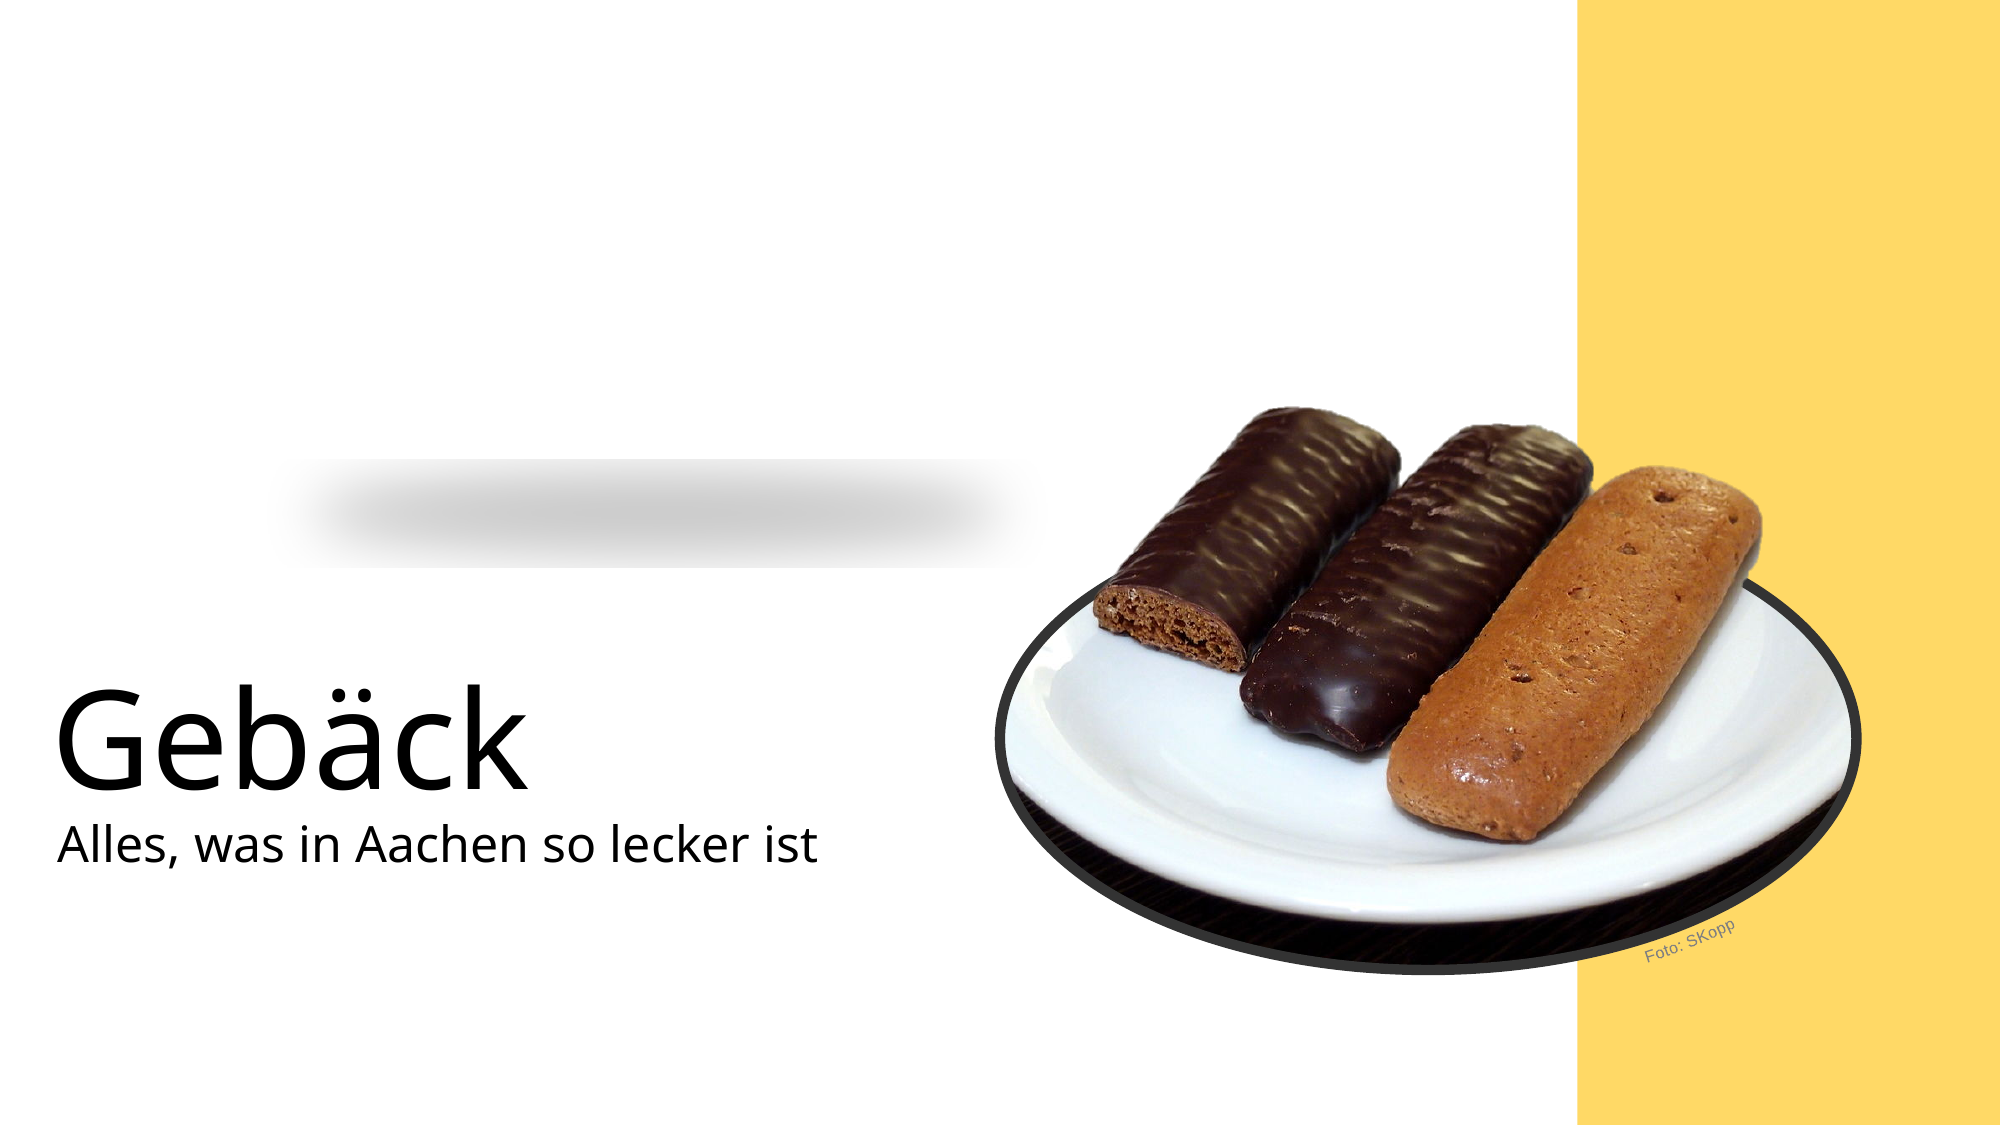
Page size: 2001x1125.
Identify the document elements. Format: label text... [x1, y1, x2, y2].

title Gebäck [51, 427, 999, 820]
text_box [999, 286, 1857, 971]
subtitle Alles, was in Aachen so lecker ist [57, 819, 999, 970]
